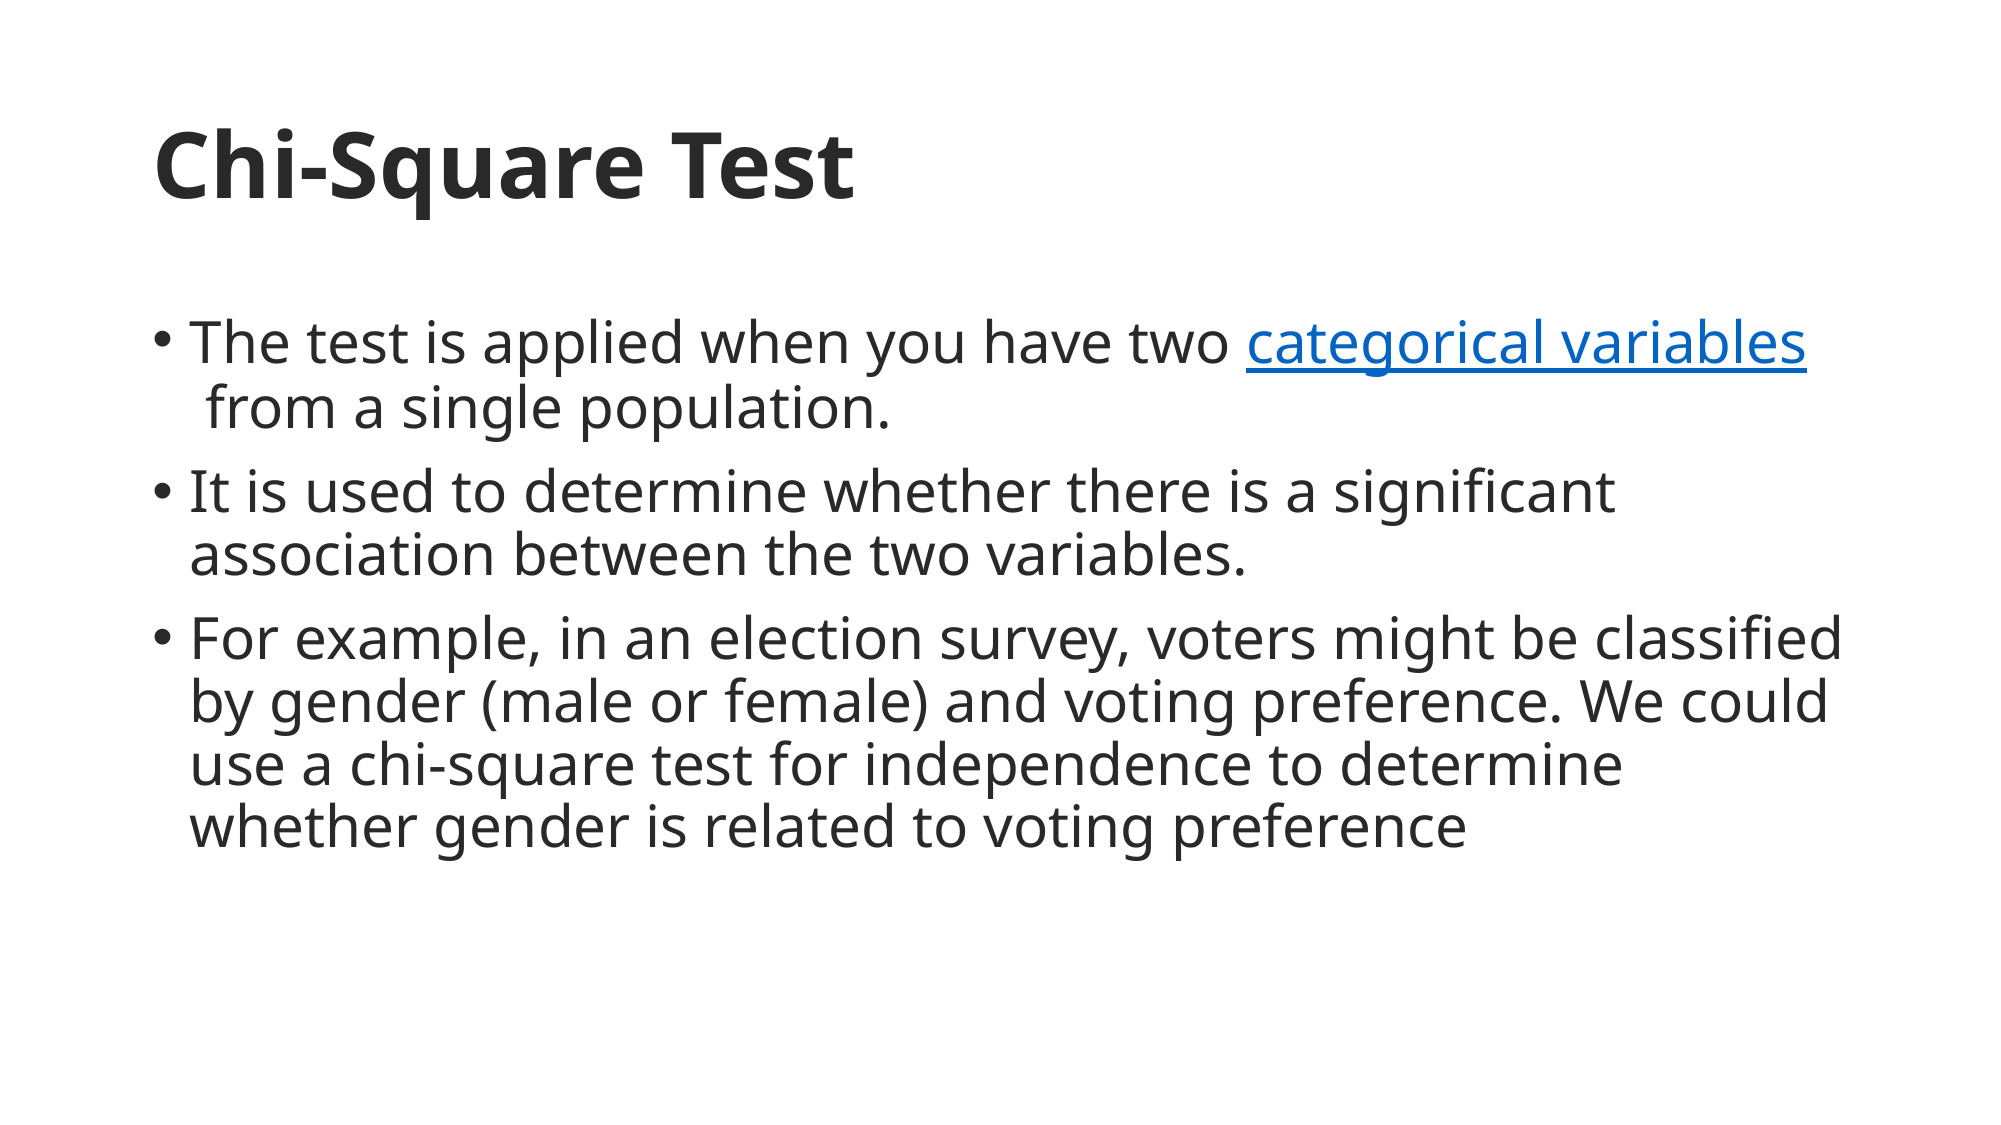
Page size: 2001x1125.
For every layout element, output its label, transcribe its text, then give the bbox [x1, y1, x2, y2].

list The test is applied when you have two categorical variables from a single population. It is used to determine whether there is a significant association between the two variables. For example, in an election survey, voters might be classified by gender (male or female) and voting preference. We could use a chi-square test for independence to determine whether gender is related to voting preference [137, 299, 1863, 1014]
title Chi-Square Test [137, 59, 1863, 278]
